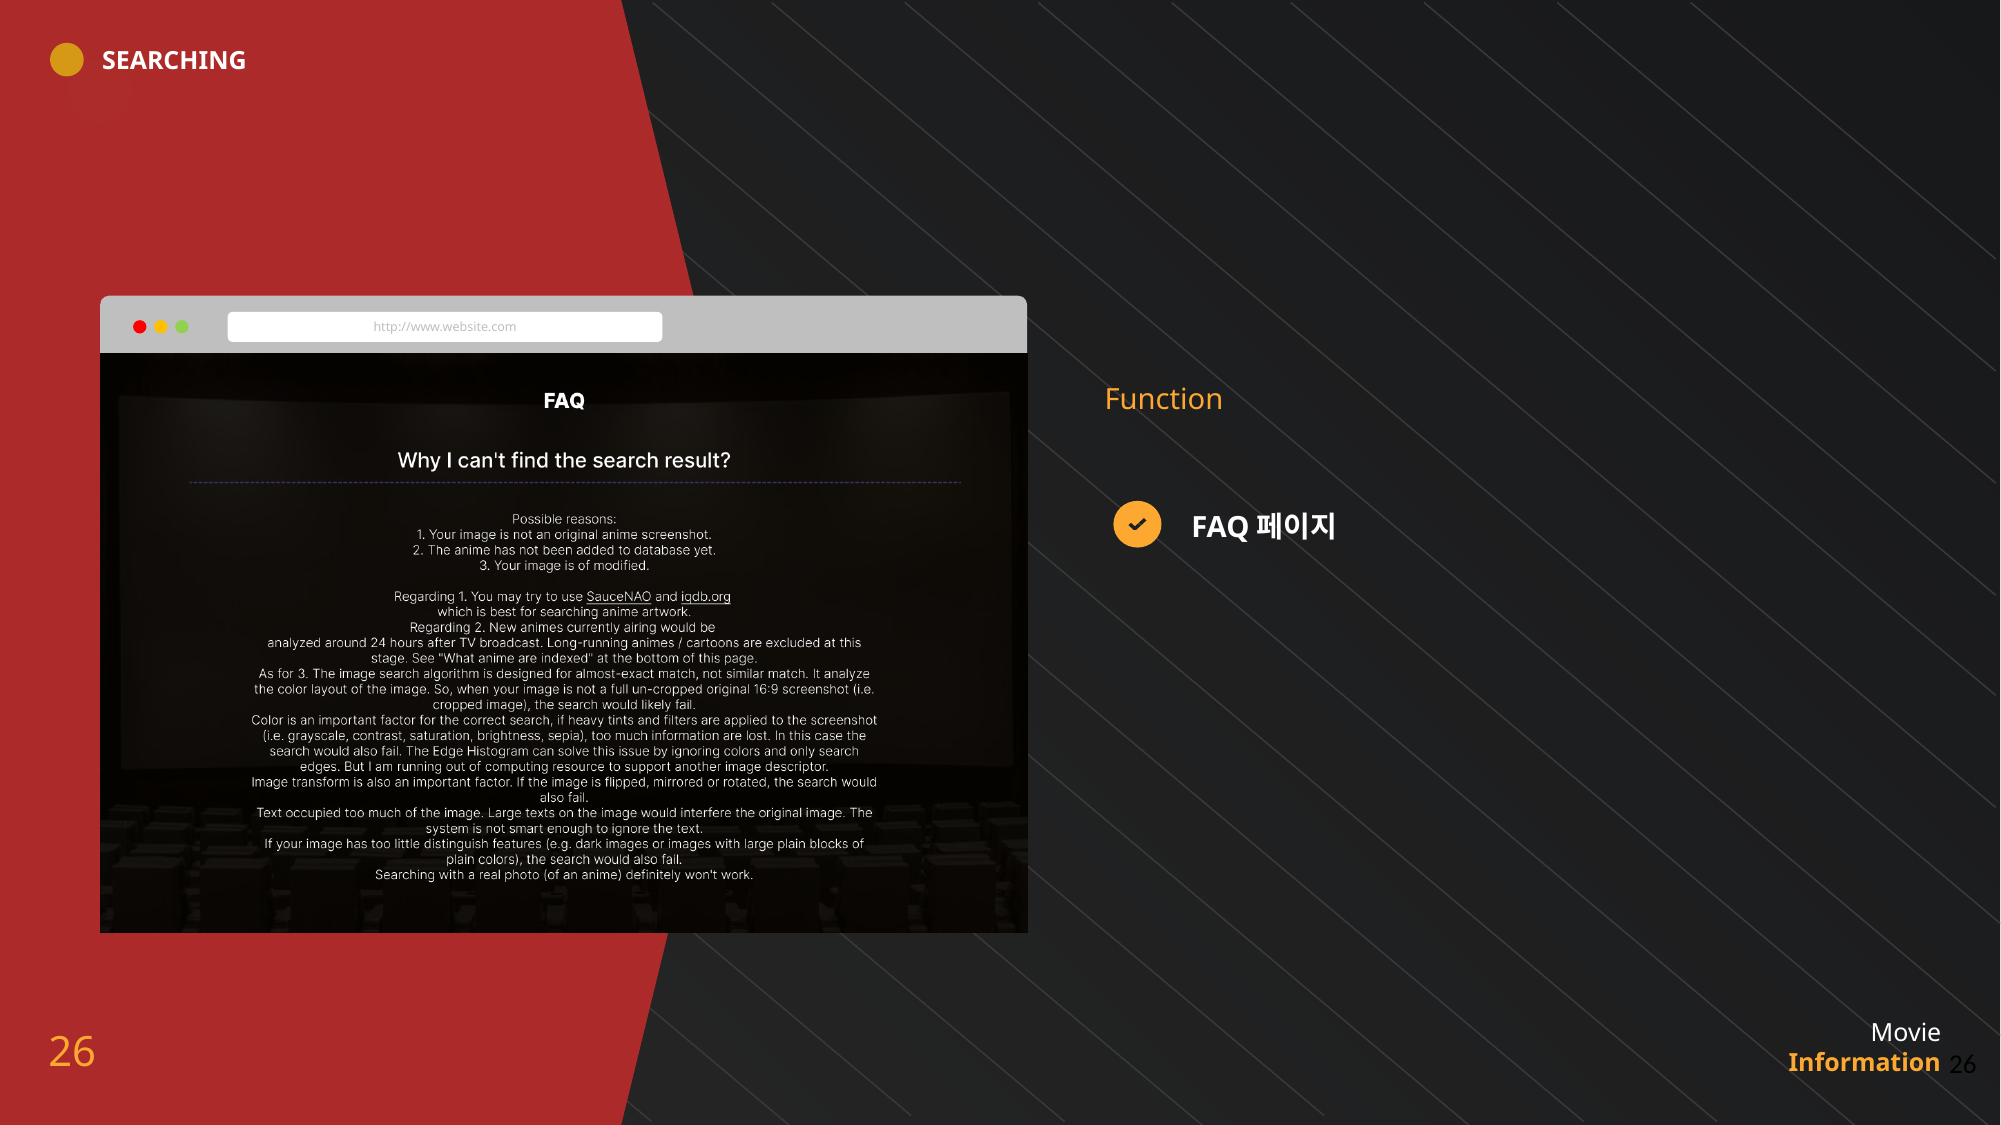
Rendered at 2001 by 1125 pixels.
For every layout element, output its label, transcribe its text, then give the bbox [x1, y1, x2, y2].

text_box [1113, 500, 1162, 548]
slide_number ‹#› [1871, 1038, 1992, 1125]
text_box FAQ페이지 [1176, 500, 1784, 551]
picture [99, 353, 1028, 934]
text_box Function [1089, 355, 1324, 424]
